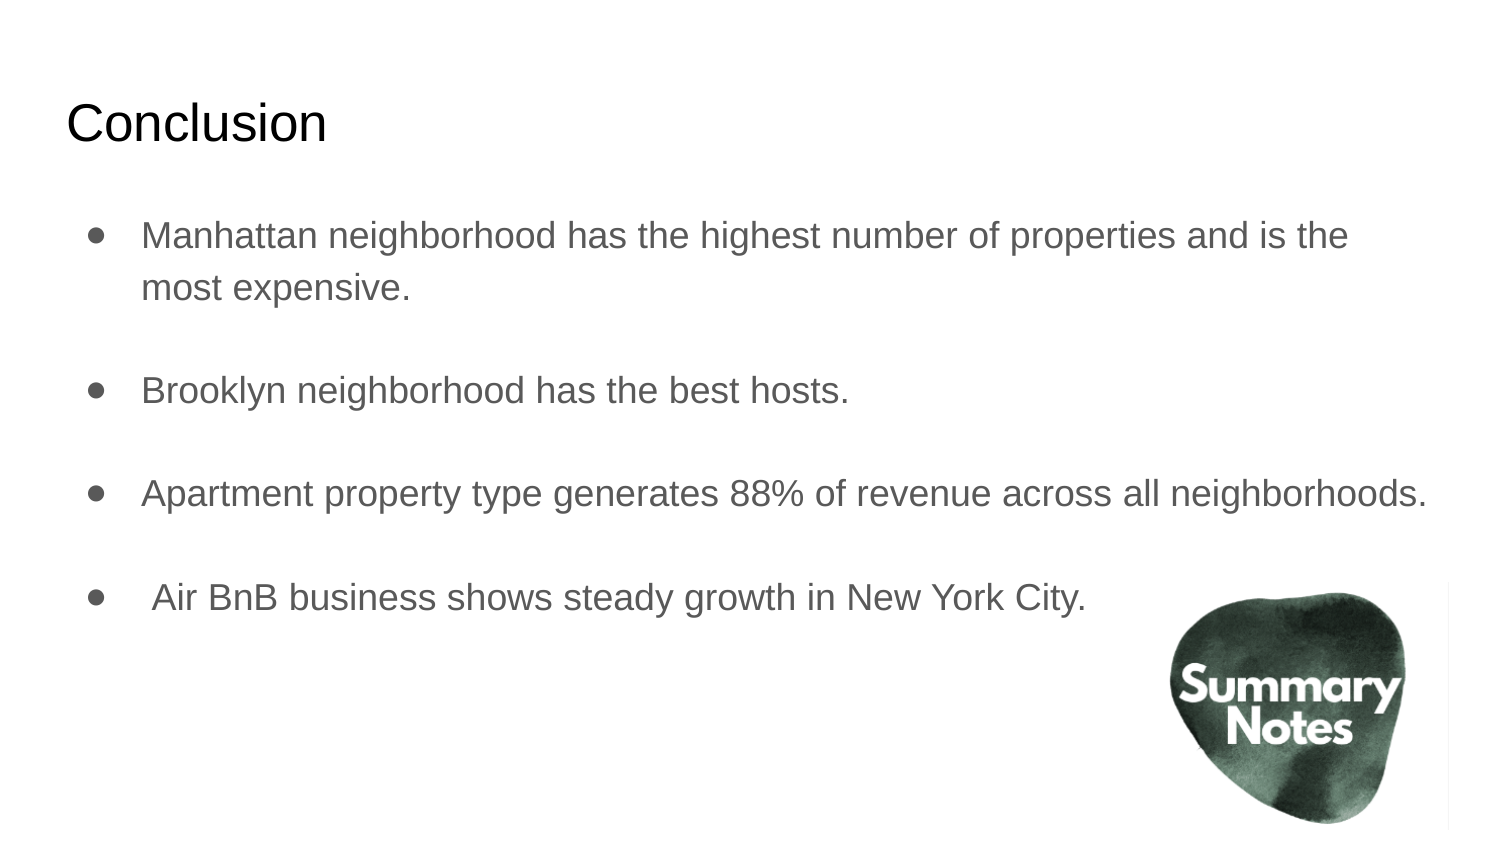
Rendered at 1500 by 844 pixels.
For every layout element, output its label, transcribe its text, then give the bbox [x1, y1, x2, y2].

picture [1143, 579, 1450, 831]
title Conclusion [51, 72, 1449, 167]
list Manhattan neighborhood has the highest number of properties and is the most expensive. Brooklyn neighborhood has the best hosts. Apartment property type generates 88% of revenue across all neighborhoods. Air BnB business shows steady growth in New York City. [51, 189, 1449, 750]
